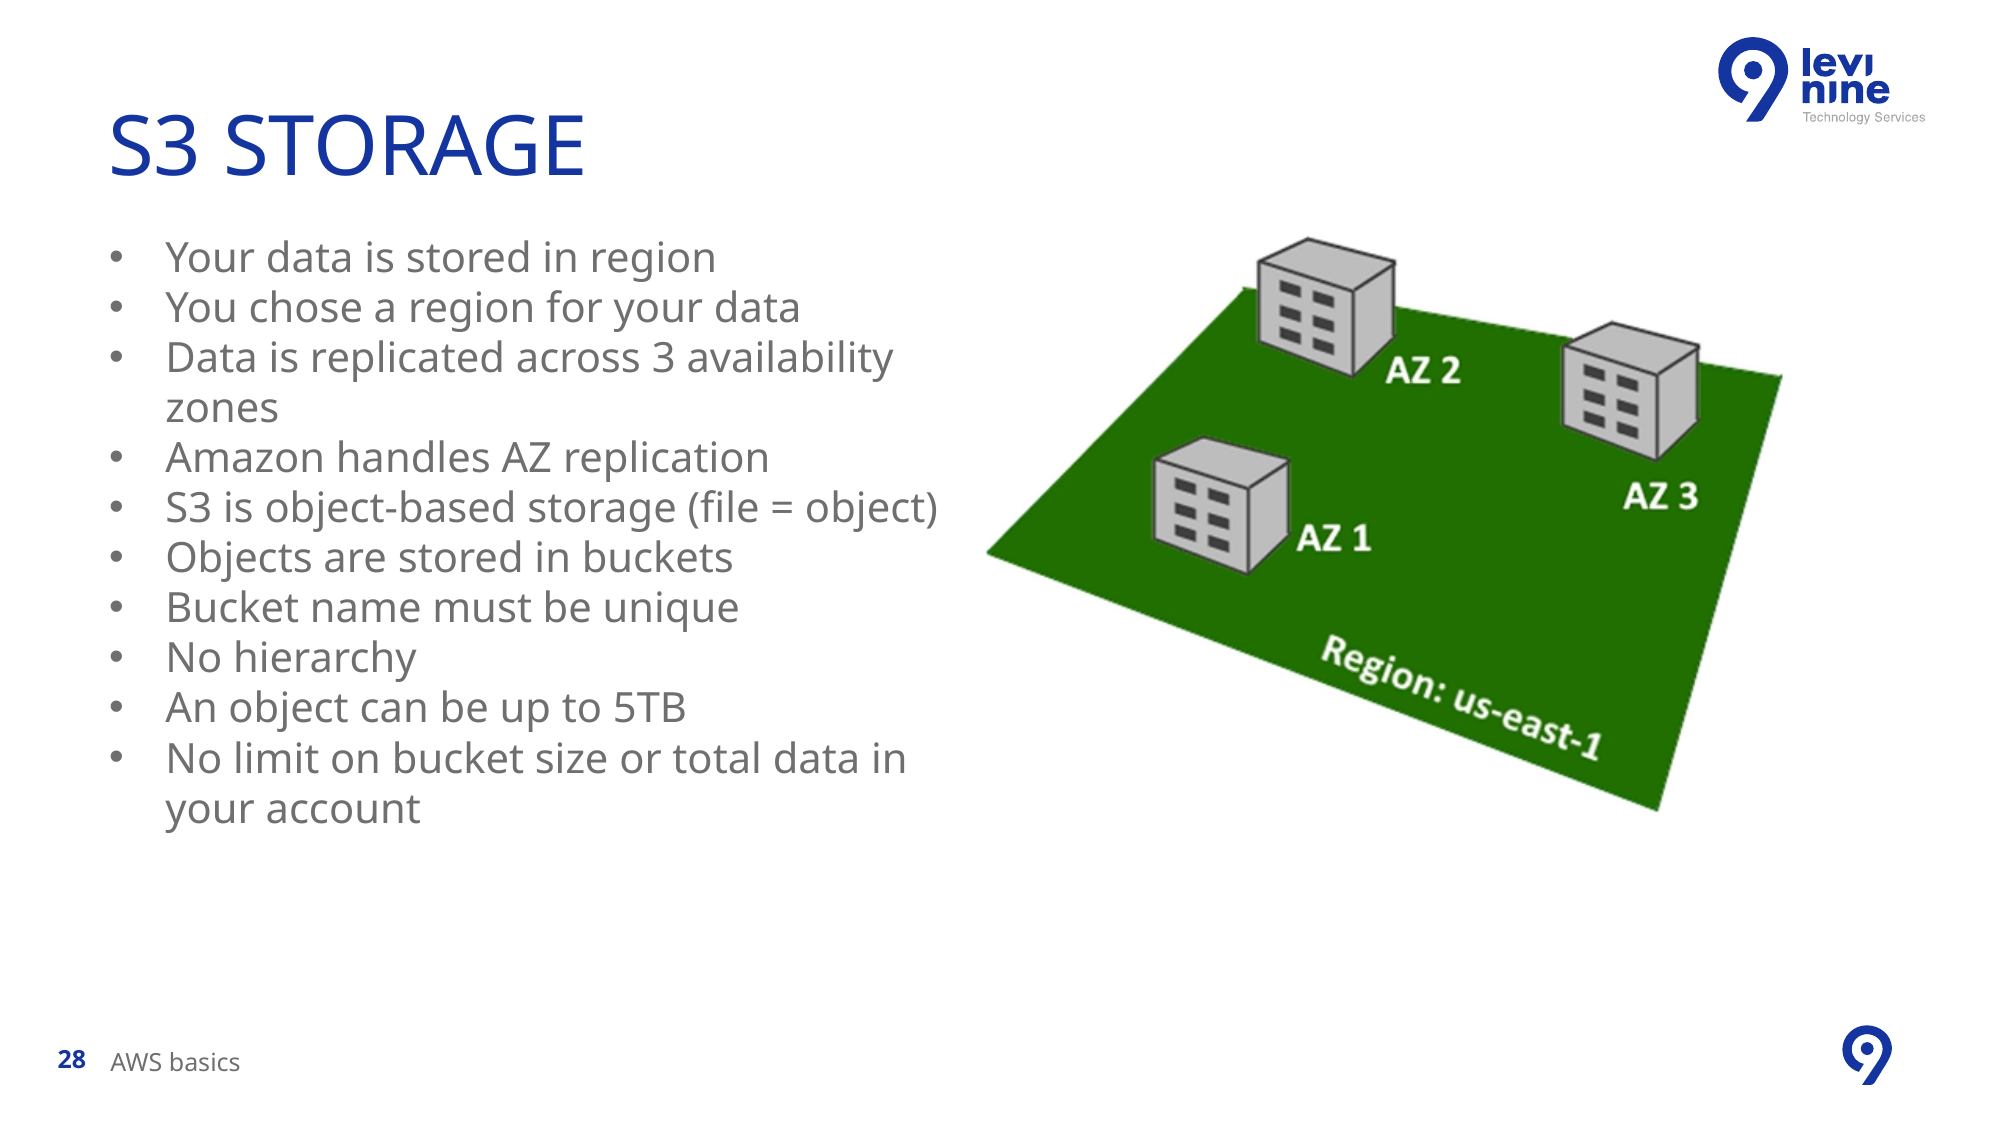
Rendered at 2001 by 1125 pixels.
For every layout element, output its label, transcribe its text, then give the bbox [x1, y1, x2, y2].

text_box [1718, 37, 1925, 125]
text_box Your data is stored in region You chose a region for your data Data is replicated across 3 availability zones Amazon handles AZ replication S3 is object-based storage (file = object) Objects are stored in buckets Bucket name must be unique No hierarchy An object can be up to 5TB No limit on bucket size or total data in your account [103, 225, 979, 938]
title S3 storage [108, 84, 1497, 225]
footer AWS basics [110, 1045, 1289, 1077]
slide_number 28 [57, 1045, 103, 1077]
picture [978, 224, 1789, 821]
